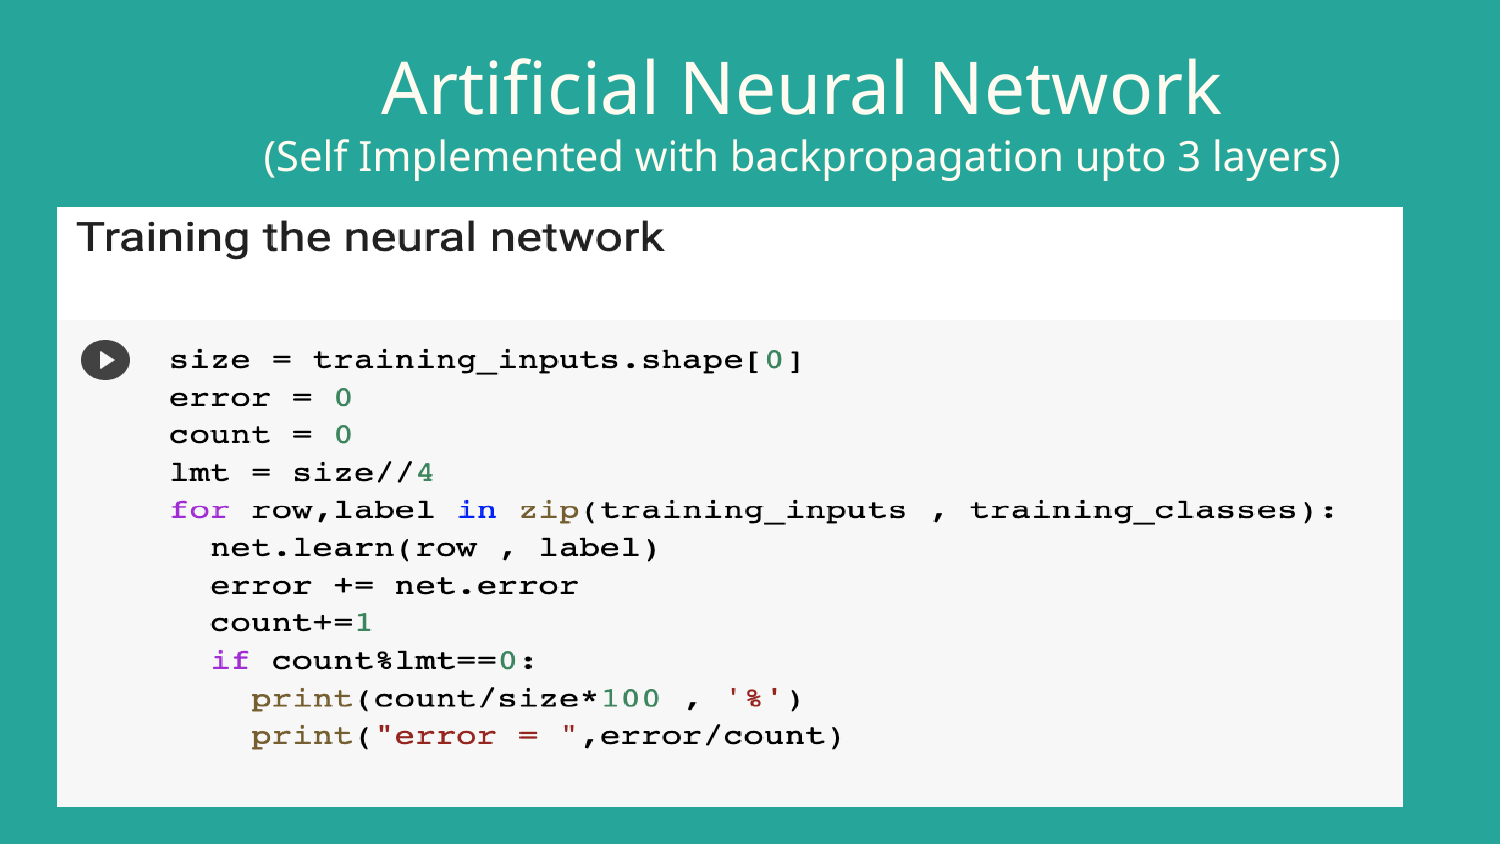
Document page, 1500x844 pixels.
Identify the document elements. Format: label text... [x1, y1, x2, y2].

title Artificial Neural Network (Self Implemented with backpropagation upto 3 layers) [78, 21, 1451, 200]
picture [57, 206, 1404, 807]
